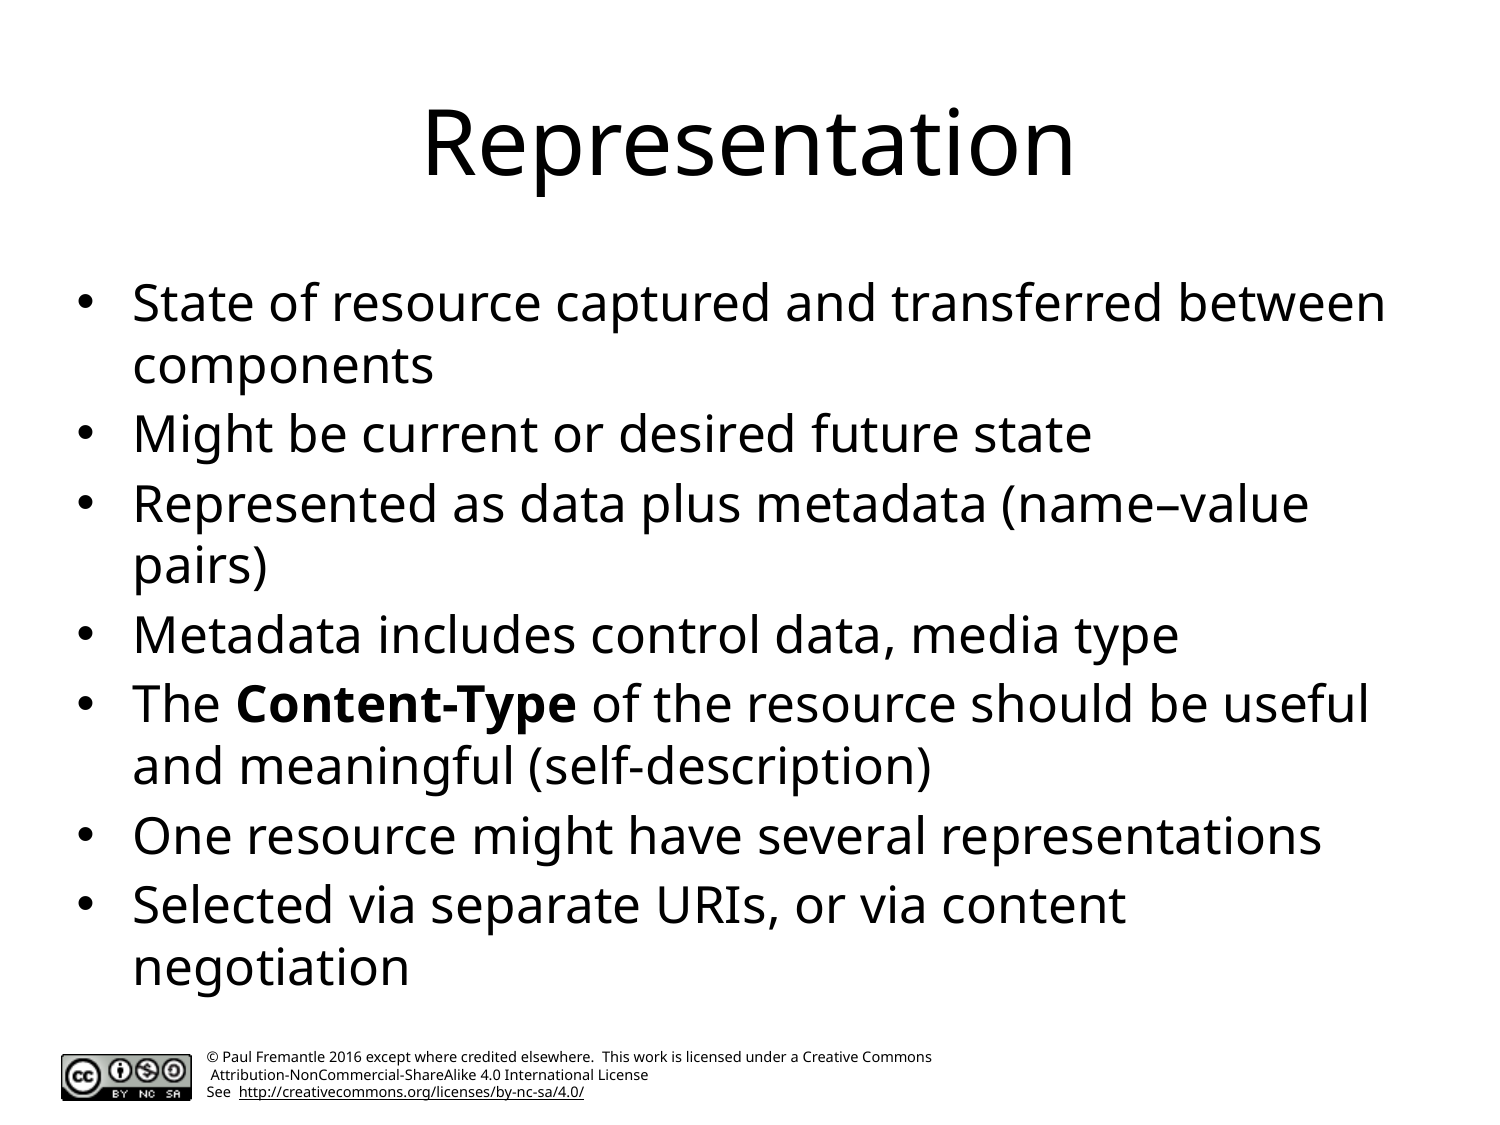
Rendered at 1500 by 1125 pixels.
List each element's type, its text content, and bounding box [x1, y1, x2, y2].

list State of resource captured and transferred between components Might be current or desired future state Represented as data plus metadata (name–value pairs) Metadata includes control data, media type The Content-Type of the resource should be useful and meaningful (self-description) One resource might have several representations Selected via separate URIs, or via content negotiation [61, 262, 1412, 1005]
title Representation [75, 45, 1425, 233]
picture [61, 1054, 192, 1101]
